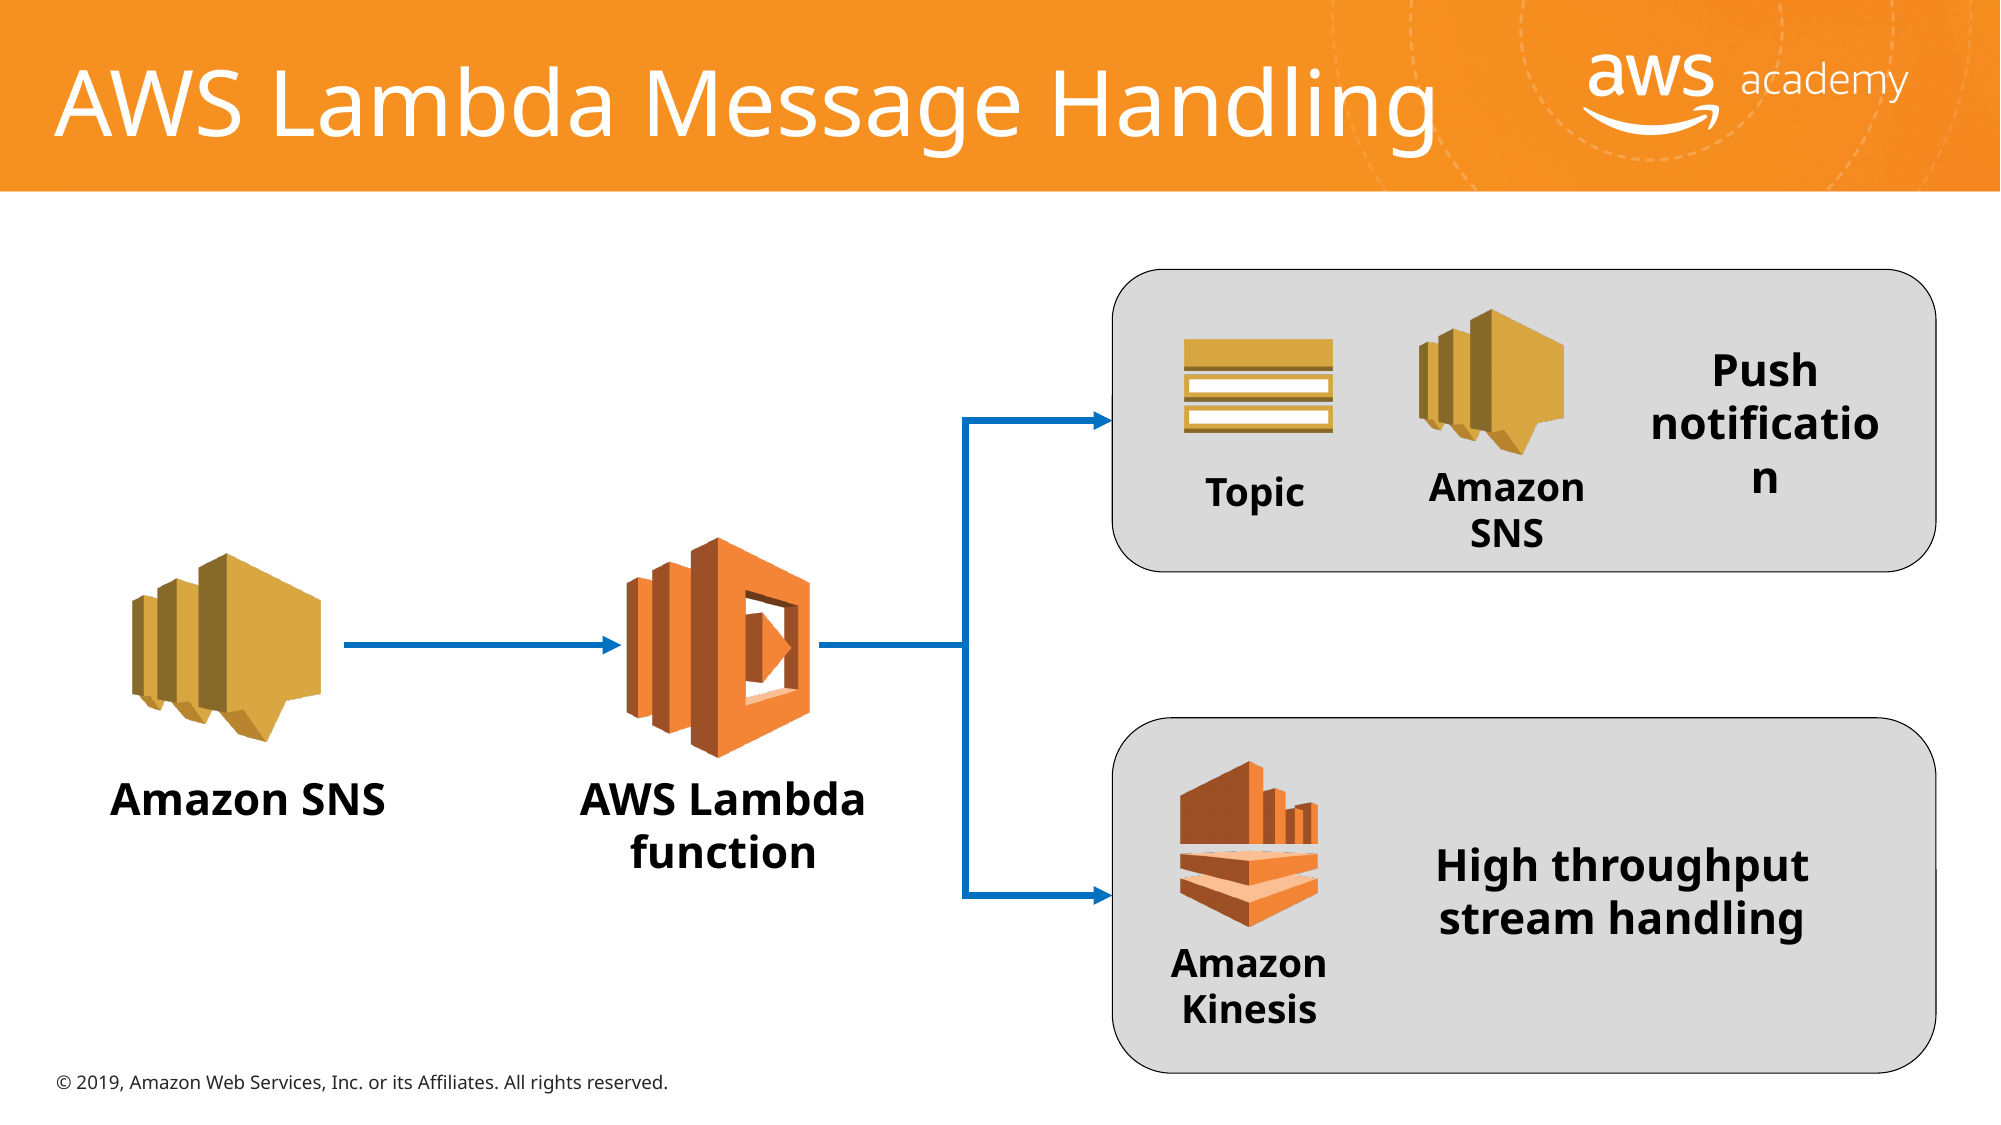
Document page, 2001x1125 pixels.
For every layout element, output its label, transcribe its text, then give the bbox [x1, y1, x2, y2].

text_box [819, 420, 1113, 645]
text_box Amazon SNS [1342, 462, 1672, 533]
text_box Amazon SNS [90, 771, 407, 902]
title AWS Lambda Message Handling [39, 43, 1487, 172]
text_box AWS Lambda function [565, 771, 882, 902]
text_box Topic [1184, 467, 1326, 528]
text_box [1111, 268, 1937, 573]
text_box High throughput stream handling [1397, 836, 1848, 1052]
text_box Push notification [1637, 341, 1893, 473]
text_box [1111, 717, 1937, 1074]
text_box Amazon Kinesis [1169, 938, 1330, 973]
picture [0, 0, 2000, 1125]
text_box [819, 645, 1113, 896]
